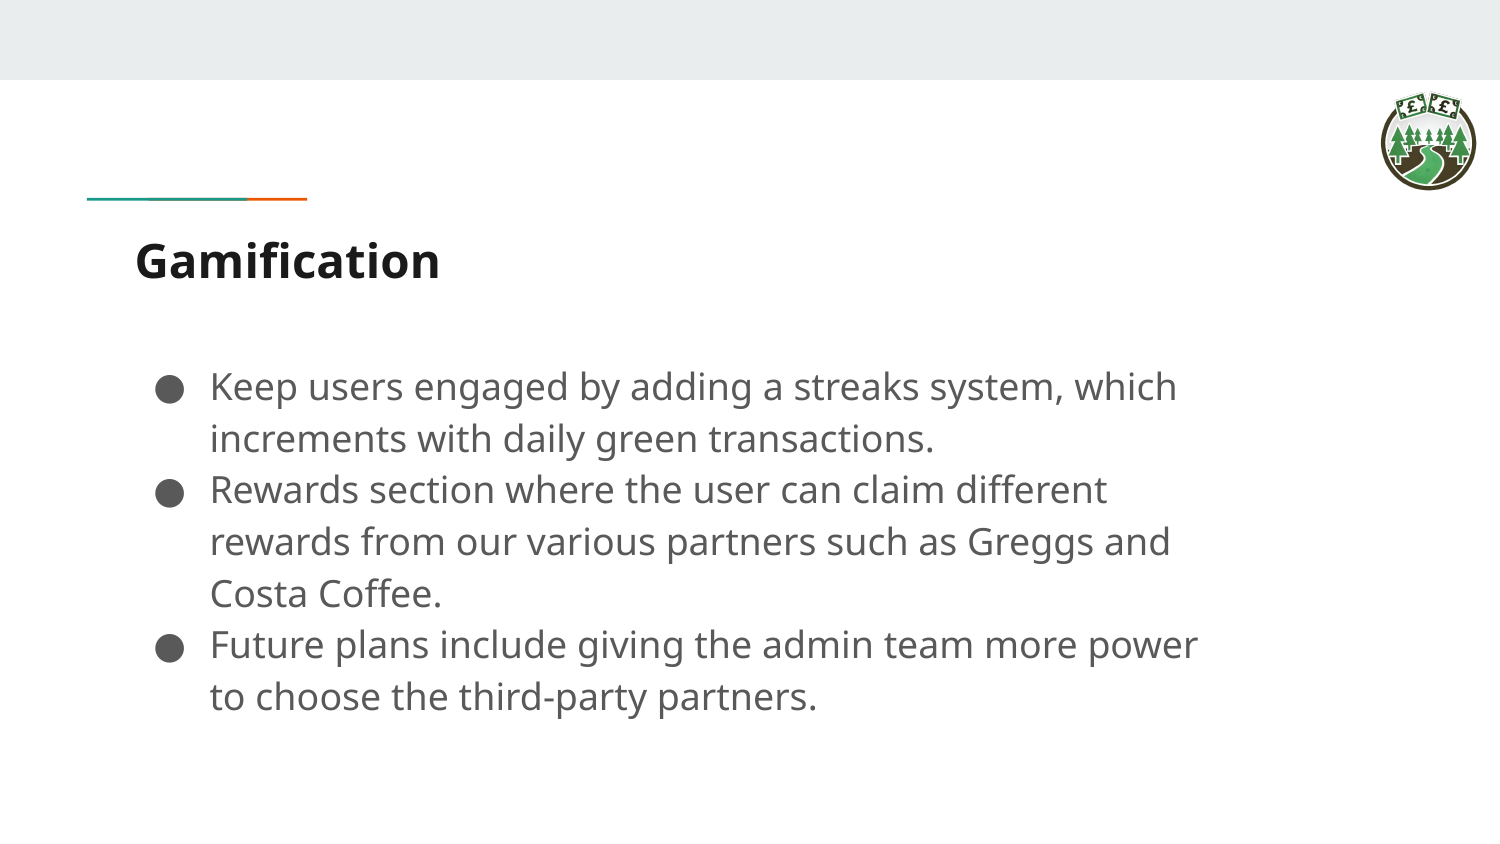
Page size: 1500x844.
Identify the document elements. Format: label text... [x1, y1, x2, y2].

list Keep users engaged by adding a streaks system, which increments with daily green transactions. Rewards section where the user can claim different rewards from our various partners such as Greggs and Costa Coffee. Future plans include giving the admin team more power to choose the third-party partners. [119, 341, 1231, 712]
picture [1367, 82, 1487, 202]
title Gamification [119, 216, 1381, 305]
